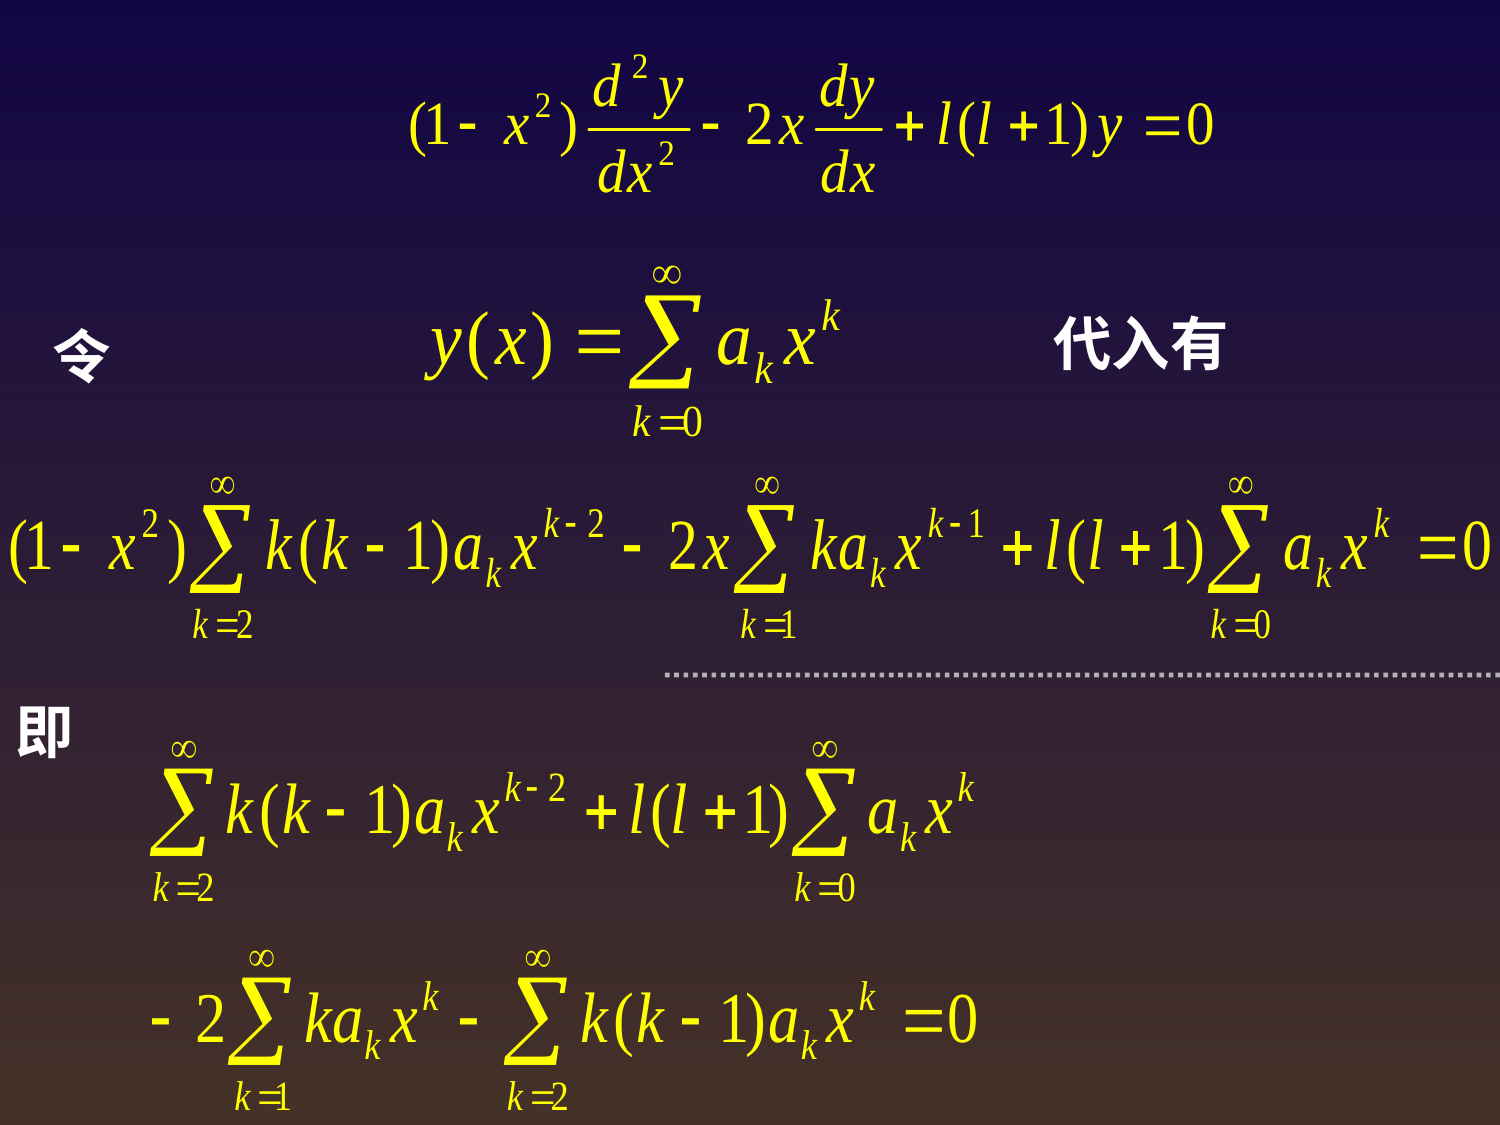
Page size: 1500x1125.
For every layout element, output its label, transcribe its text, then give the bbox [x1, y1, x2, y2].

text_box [412, 237, 862, 449]
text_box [0, 449, 1500, 650]
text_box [399, 37, 1223, 204]
text_box 令 [37, 312, 126, 398]
text_box 即 [0, 687, 89, 773]
text_box 代入有 [1038, 300, 1244, 385]
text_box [140, 711, 994, 1125]
